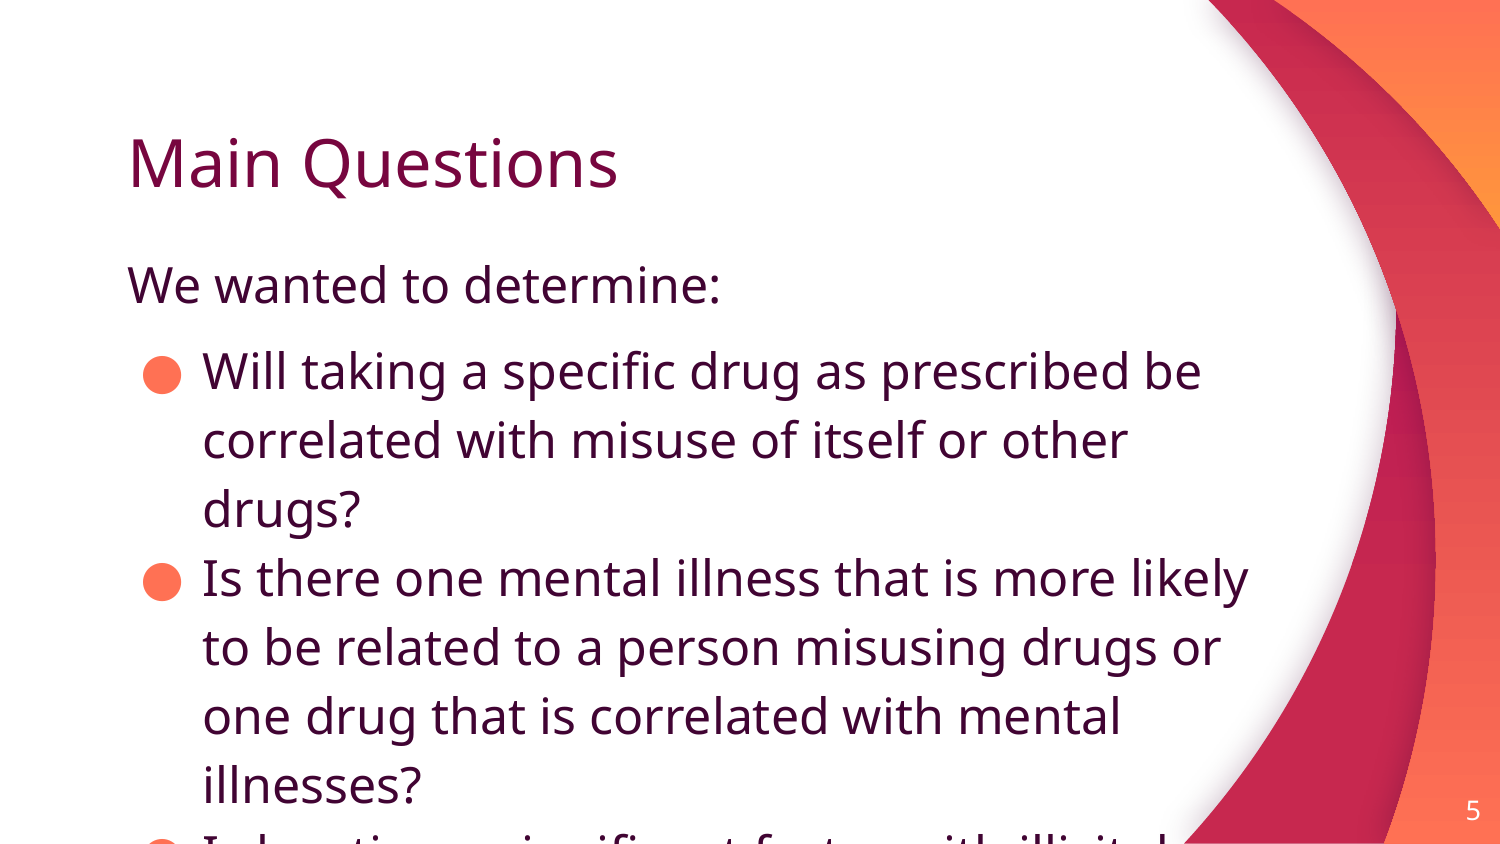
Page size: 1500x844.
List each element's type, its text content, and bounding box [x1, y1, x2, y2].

title Main Questions [127, 137, 1270, 203]
list We wanted to determine: Will taking a specific drug as prescribed be correlated with misuse of itself or other drugs? Is there one mental illness that is more likely to be related to a person misusing drugs or one drug that is correlated with mental illnesses? Is location a significant factor with illicit drug use? [127, 244, 1270, 720]
slide_number ‹#› [1391, 779, 1482, 844]
